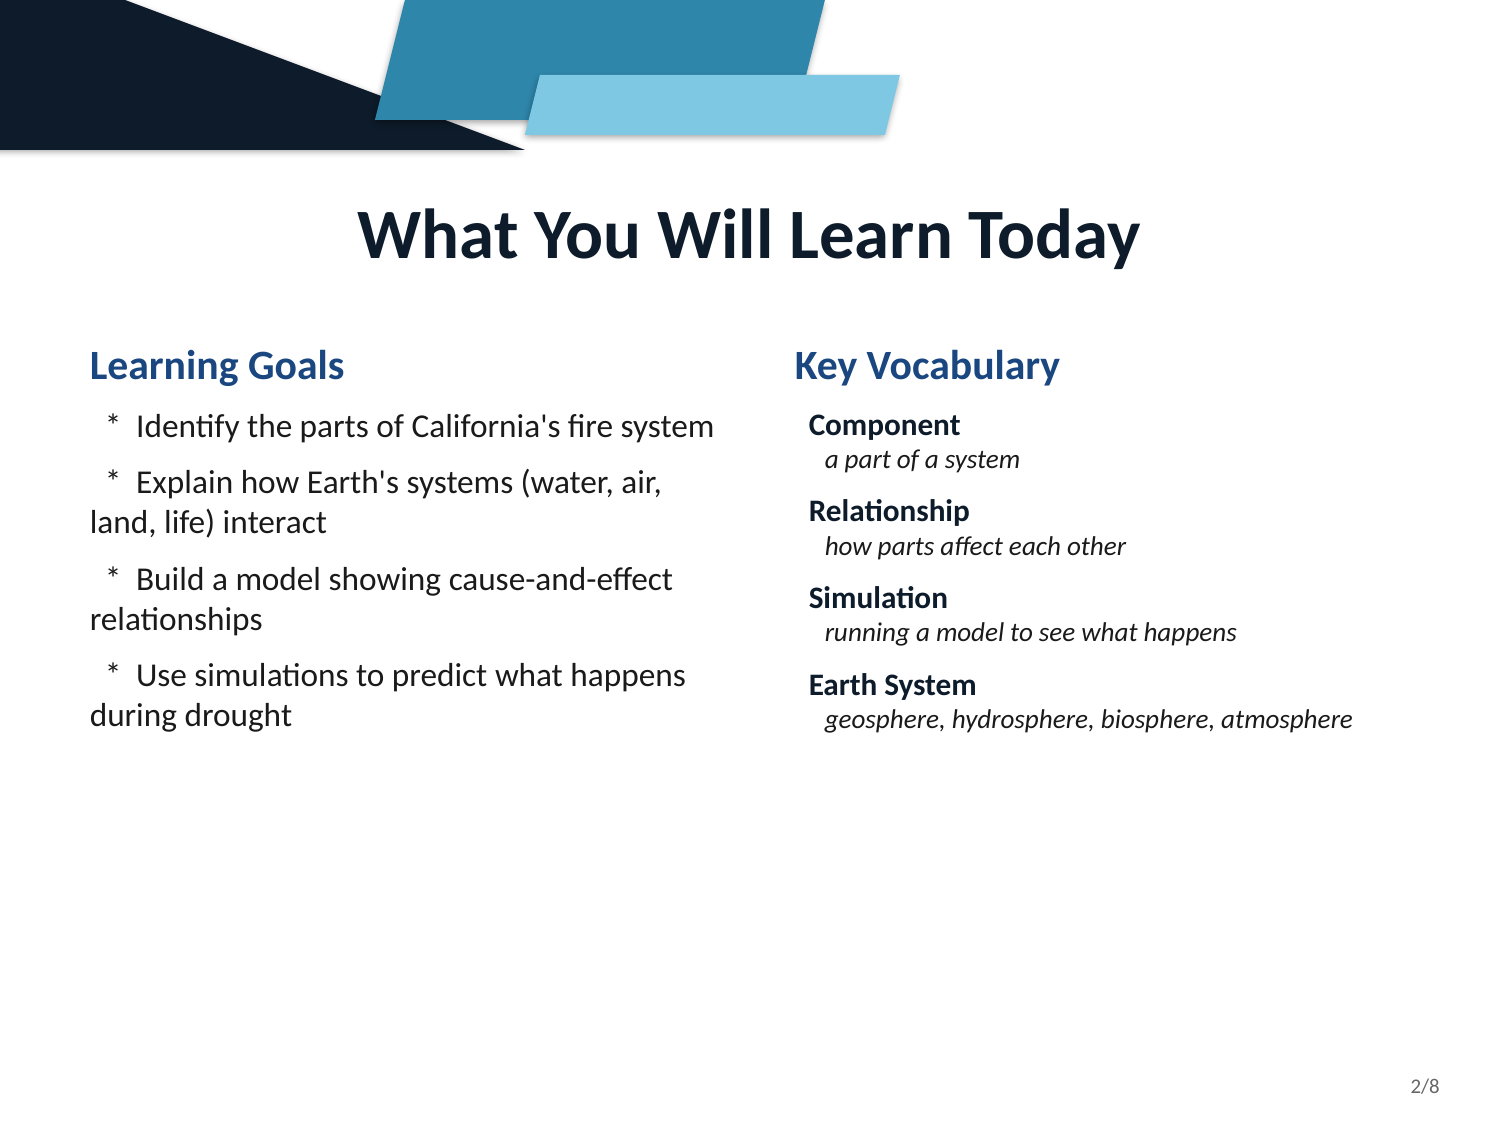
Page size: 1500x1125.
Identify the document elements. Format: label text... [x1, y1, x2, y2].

text_box [374, 0, 826, 121]
text_box [524, 74, 901, 136]
text_box Key Vocabulary Component a part of a system Relationship how parts affect each other Simulation running a model to see what happens Earth System geosphere, hydrosphere, biosphere, atmosphere [779, 329, 1425, 742]
text_box 2/8 [1395, 1065, 1455, 1105]
text_box What You Will Learn Today [342, 179, 1157, 280]
text_box Learning Goals * Identify the parts of California's fire system * Explain how Earth's systems (water, air, land, life) interact * Build a model showing cause-and-effect relationships * Use simulations to predict what happens during drought [74, 329, 750, 741]
text_box [0, 0, 526, 151]
